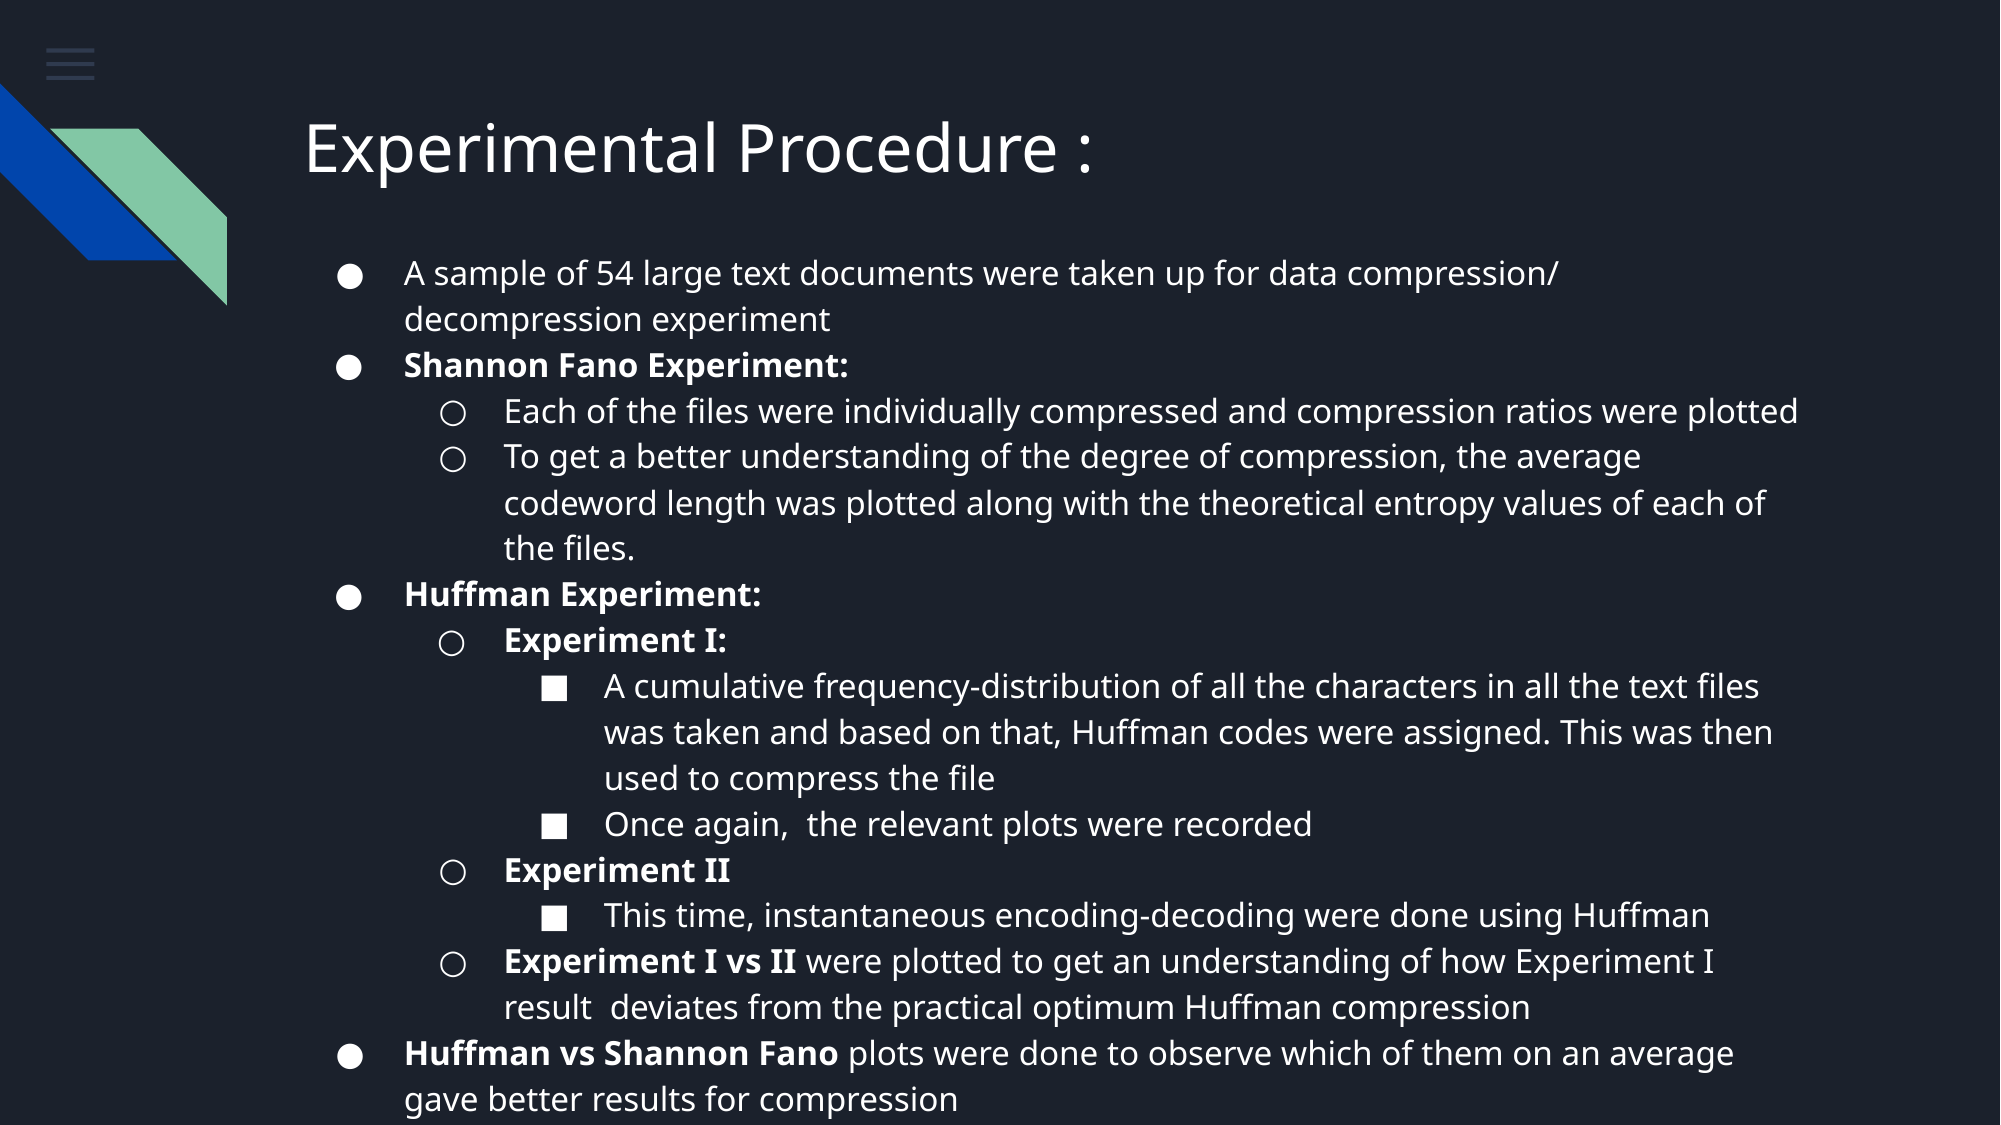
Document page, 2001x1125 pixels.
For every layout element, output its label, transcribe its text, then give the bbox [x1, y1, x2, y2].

title Experimental Procedure : [283, 86, 1824, 226]
list A sample of 54 large text documents were taken up for data compression/ decompression experiment Shannon Fano Experiment: Each of the files were individually compressed and compression ratios were plotted To get a better understanding of the degree of compression, the average codeword length was plotted along with the theoretical entropy values of each of the files. Huffman Experiment: Experiment I: A cumulative frequency-distribution of all the characters in all the text files was taken and based on that, Huffman codes were assigned. This was then used to compress the file Once again, the relevant plots were recorded Experiment II This time, instantaneous encoding-decoding were done using Huffman Experiment I vs II were plotted to get an understanding of how Experiment I result deviates from the practical optimum Huffman compression Huffman vs Shannon Fano plots were done to observe which of them on an average gave better results for compression [283, 226, 1824, 1054]
